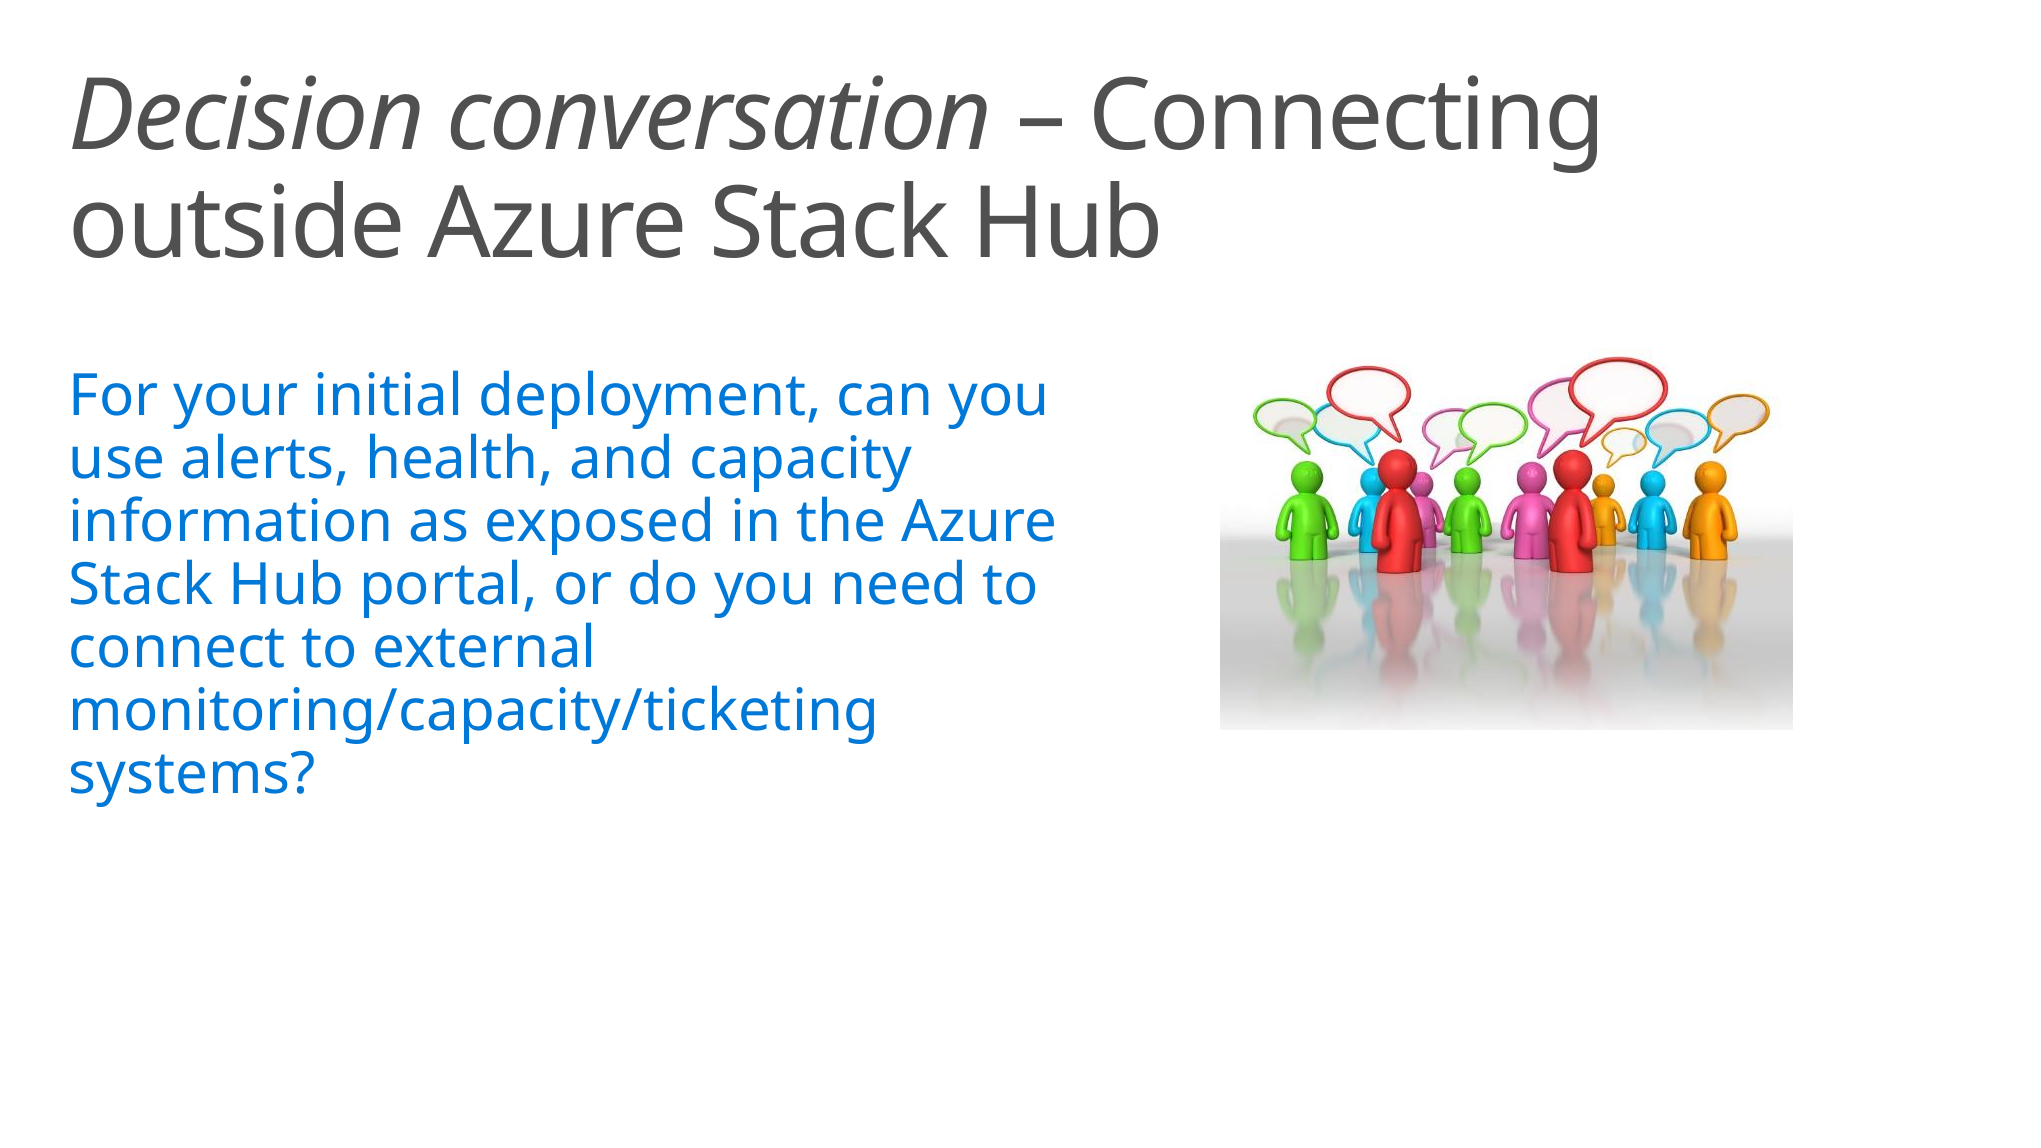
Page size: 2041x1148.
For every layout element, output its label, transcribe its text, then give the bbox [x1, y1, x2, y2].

picture [1219, 348, 1794, 731]
title Decision conversation – Connecting outside Azure Stack Hub [45, 48, 1883, 405]
list For your initial deployment, can you use alerts, health, and capacity information as exposed in the Azure Stack Hub portal, or do you need to connect to external monitoring/capacity/ticketing systems? [45, 405, 1096, 1031]
